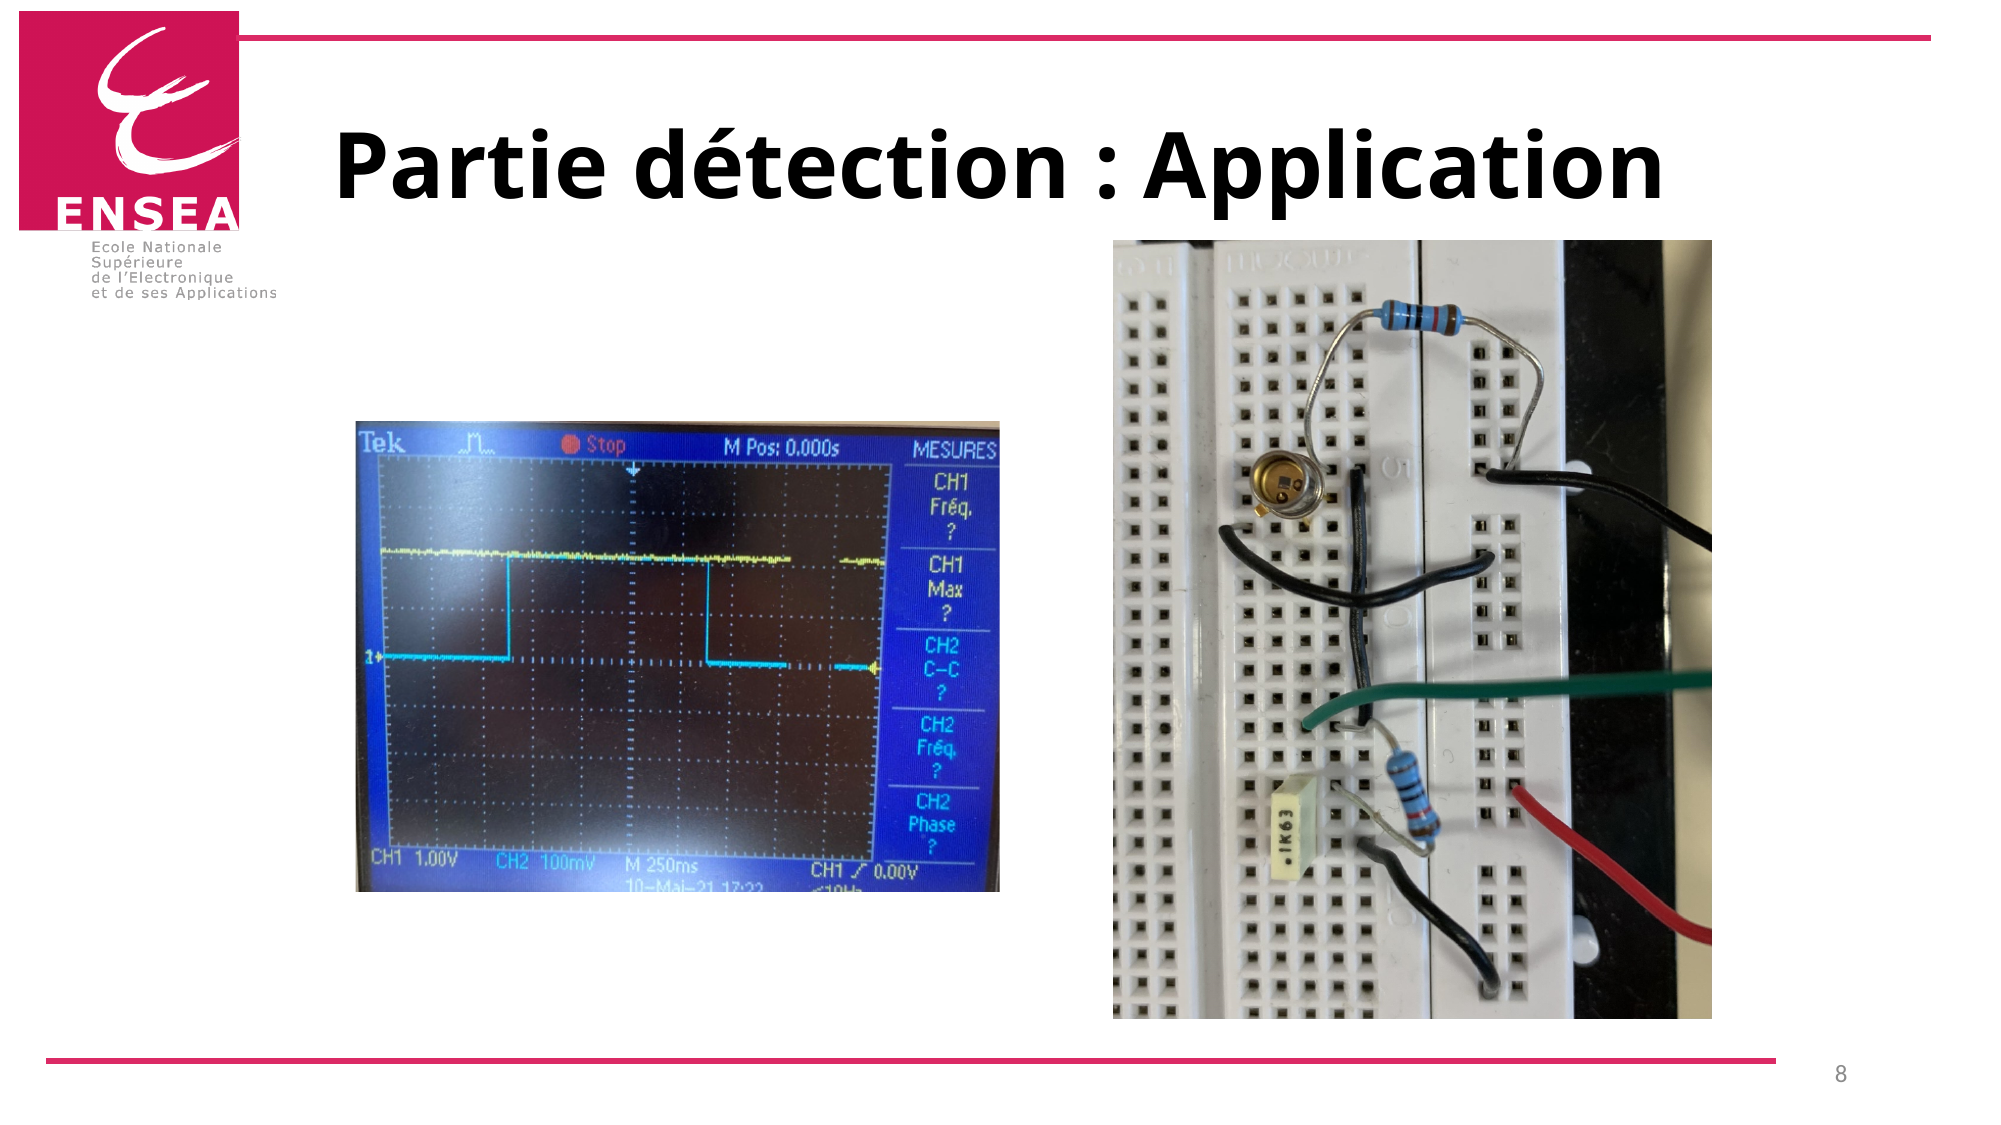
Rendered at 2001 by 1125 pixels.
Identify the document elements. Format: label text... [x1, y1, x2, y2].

picture [19, 11, 276, 300]
picture [1113, 240, 1712, 1019]
picture [355, 334, 1000, 979]
slide_number 8 [1412, 1042, 1863, 1103]
title Partie détection : Application [137, 59, 1863, 278]
